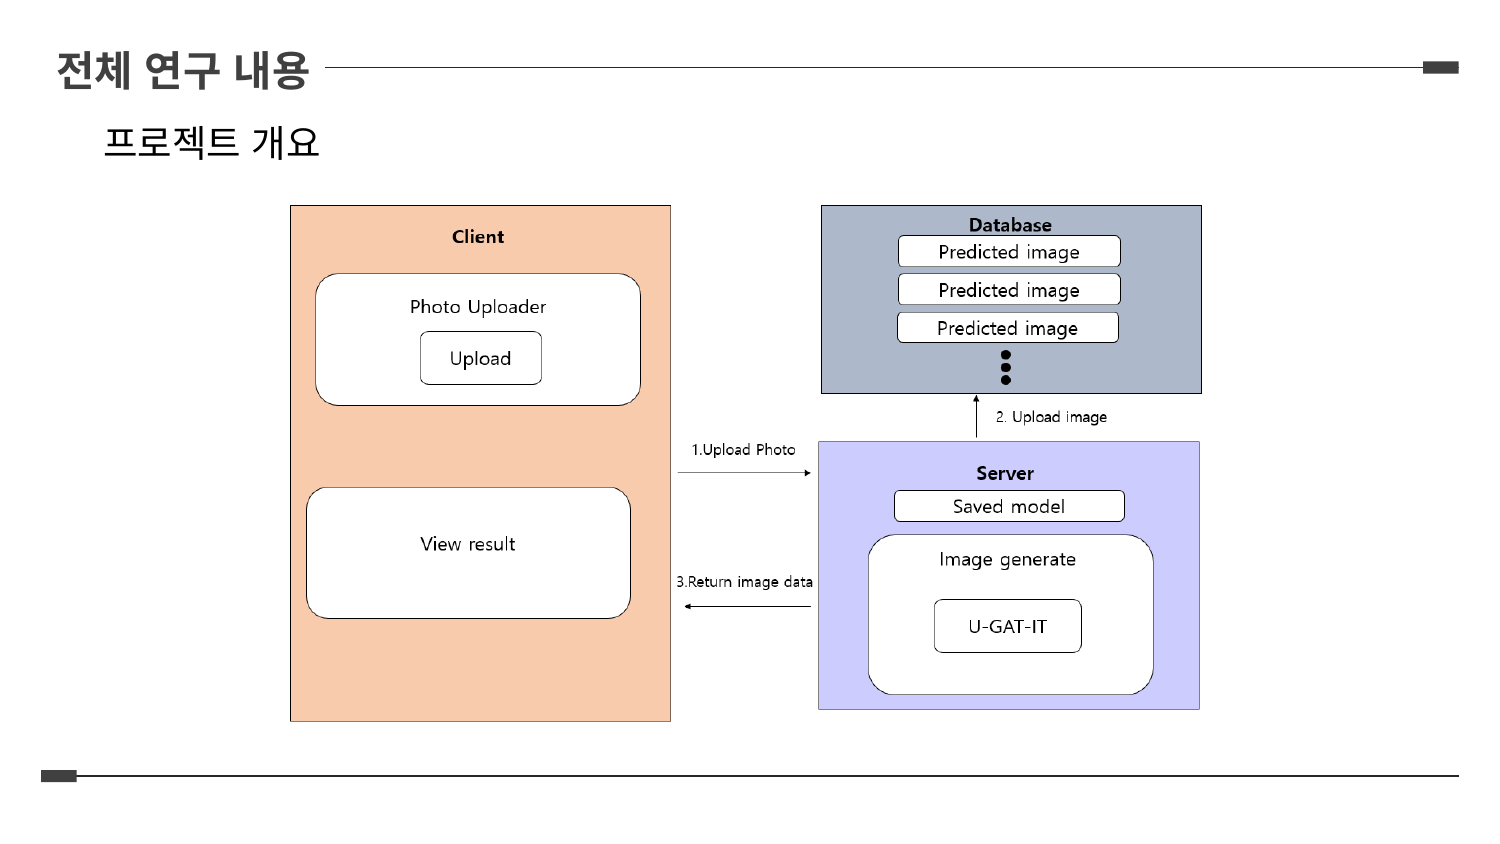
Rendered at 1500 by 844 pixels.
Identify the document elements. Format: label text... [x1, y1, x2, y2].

text_box [75, 101, 1425, 755]
text_box 프로젝트 개요 [88, 112, 361, 172]
text_box [39, 768, 79, 778]
text_box 전체 연구 내용 [41, 37, 768, 103]
text_box [1421, 59, 1461, 76]
picture [273, 195, 1227, 733]
